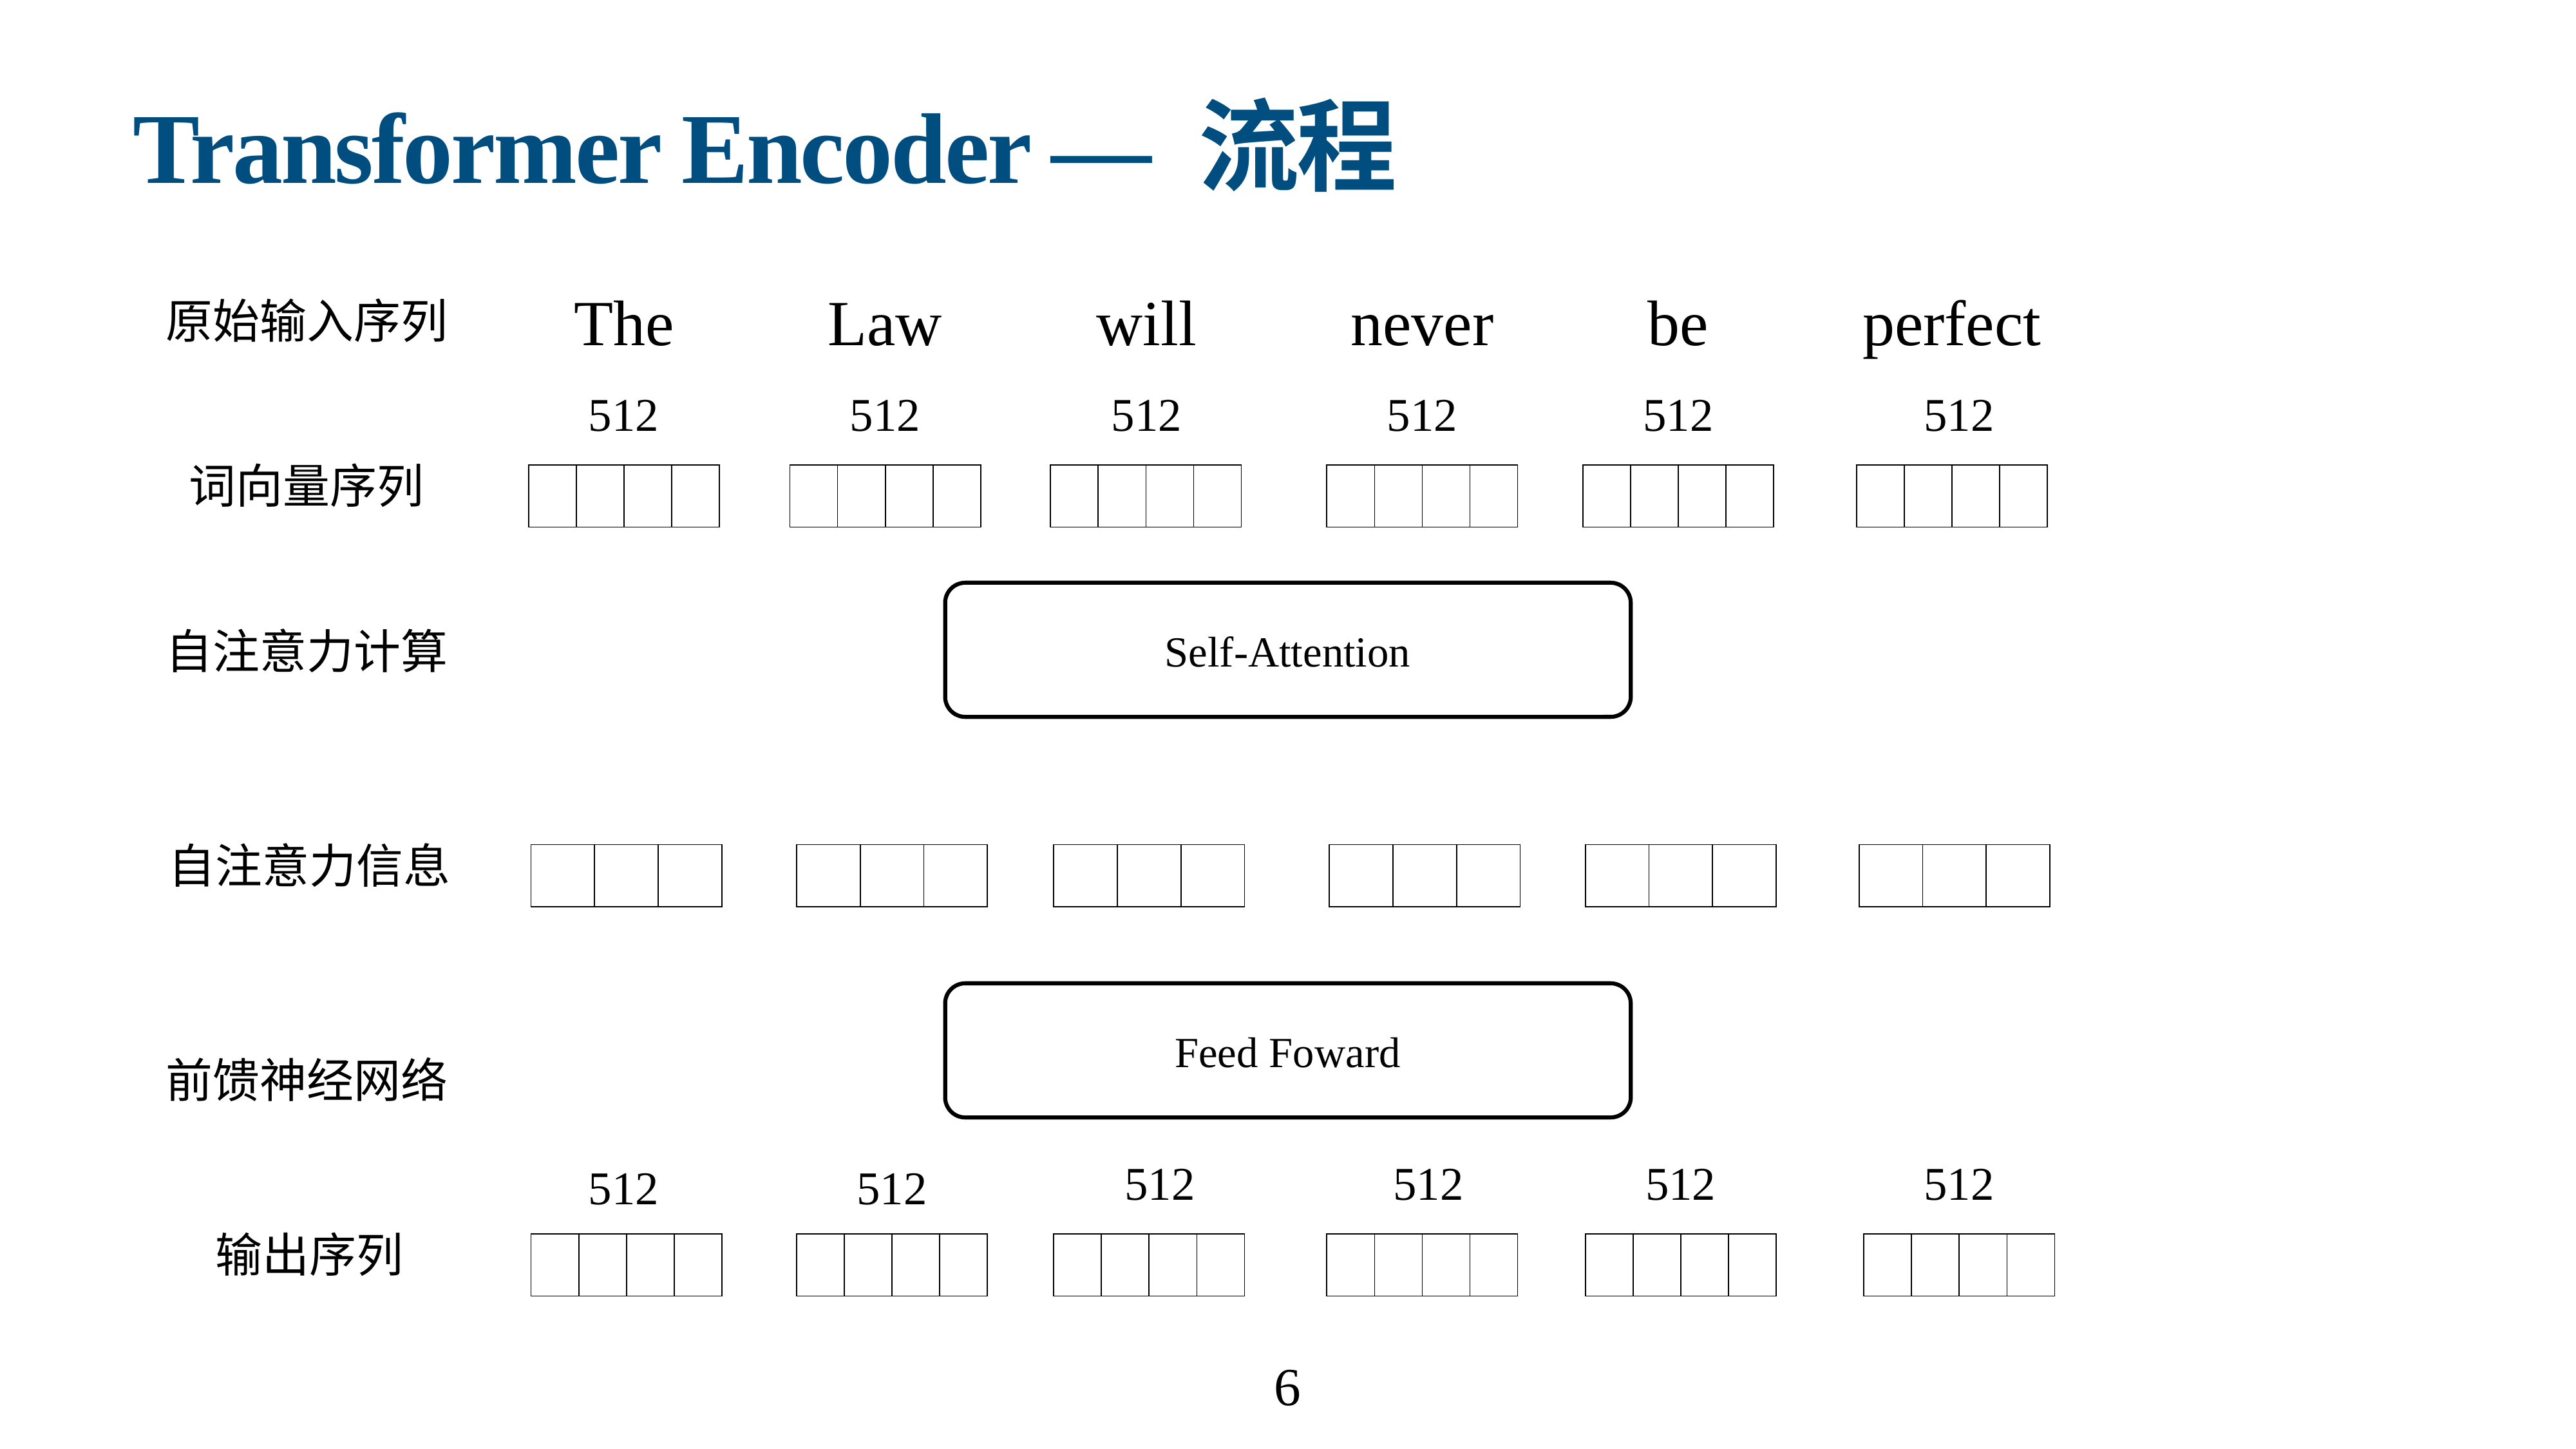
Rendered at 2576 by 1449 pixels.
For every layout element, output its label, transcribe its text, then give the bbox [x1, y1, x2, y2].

table_header [1051, 466, 1097, 527]
table_header [1631, 466, 1678, 527]
table_header [790, 466, 837, 527]
table_header [1150, 1235, 1197, 1296]
table_header [1729, 1235, 1776, 1296]
table_header [1118, 845, 1180, 906]
text_box 512 [1106, 379, 1188, 446]
table_header [1102, 1235, 1148, 1296]
table_header [1423, 466, 1470, 527]
table_header [861, 845, 923, 906]
text_box never [1345, 275, 1500, 364]
table_header [1423, 1235, 1470, 1296]
table_header [1634, 1235, 1680, 1296]
table_header [1586, 845, 1649, 906]
table_header [1857, 466, 1904, 527]
table_header [675, 1235, 721, 1296]
table_header [659, 845, 721, 906]
table_header [934, 466, 980, 527]
text_box 512 [583, 379, 665, 446]
text_box 原始输入序列 [160, 285, 453, 354]
text_box Feed Foward [945, 983, 1631, 1118]
table_header [838, 466, 885, 527]
table_header [1905, 466, 1951, 527]
table_header [1864, 1235, 1911, 1296]
text_box 512 [1637, 379, 1719, 446]
table_header [845, 1235, 891, 1296]
table_header [1394, 845, 1456, 906]
table_header [531, 1235, 578, 1296]
table_header [1727, 466, 1773, 527]
table_header [1584, 466, 1630, 527]
text_box 512 [1640, 1147, 1721, 1215]
table_header [893, 1235, 939, 1296]
table_header [1923, 845, 1985, 906]
table_header [1470, 1235, 1517, 1296]
table_header [886, 466, 933, 527]
table_header [797, 845, 860, 906]
table_header [1649, 845, 1712, 906]
table_header [580, 1235, 626, 1296]
table_header [1330, 845, 1392, 906]
text_box 自注意力信息 [162, 831, 456, 898]
table_header [940, 1235, 987, 1296]
text_box 512 [1119, 1147, 1201, 1215]
text_box Self-Attention [945, 582, 1631, 717]
text_box 6 [1268, 1346, 1307, 1422]
table_header [1960, 1235, 2007, 1296]
table_header [595, 845, 658, 906]
table_header [531, 845, 594, 906]
table_header [2000, 466, 2047, 527]
table_header [1586, 1235, 1633, 1296]
title Transformer Encoder — 流程 [127, 100, 2449, 252]
table_header [1327, 1235, 1374, 1296]
text_box Law [822, 275, 948, 364]
table_header [1713, 845, 1776, 906]
text_box 512 [844, 379, 926, 446]
table_header [924, 845, 987, 906]
text_box 前馈神经网络 [160, 1045, 453, 1113]
table_header [625, 466, 671, 527]
text_box 词向量序列 [184, 451, 430, 518]
table_header [1860, 845, 1922, 906]
table_header [1054, 845, 1117, 906]
text_box 512 [1918, 1147, 2000, 1215]
table_header [1470, 466, 1517, 527]
table_header [1146, 466, 1193, 527]
table_header [627, 1235, 674, 1296]
text_box The [568, 275, 679, 364]
text_box 输出序列 [209, 1220, 409, 1287]
table_header [1194, 466, 1241, 527]
table_header [1327, 466, 1374, 527]
text_box 512 [851, 1152, 933, 1220]
text_box 512 [583, 1152, 665, 1220]
text_box 512 [1918, 379, 2000, 446]
table_header [1182, 845, 1244, 906]
table_header [1457, 845, 1520, 906]
table_header [1953, 466, 1999, 527]
text_box 自注意力计算 [160, 616, 453, 684]
table_header [2007, 1235, 2054, 1296]
table_header [1987, 845, 2049, 906]
table_header [1375, 466, 1422, 527]
table_header [797, 1235, 844, 1296]
table_header [672, 466, 719, 527]
table_header [529, 466, 576, 527]
table_header [1099, 466, 1146, 527]
text_box 512 [1387, 1147, 1470, 1215]
table_header [1912, 1235, 1958, 1296]
table_header [1679, 466, 1725, 527]
text_box perfect [1857, 275, 2047, 364]
text_box be [1642, 275, 1714, 364]
table_header [1054, 1235, 1101, 1296]
text_box will [1091, 275, 1202, 364]
table_header [577, 466, 623, 527]
text_box 512 [1381, 379, 1463, 446]
table_header [1197, 1235, 1244, 1296]
table_header [1681, 1235, 1728, 1296]
table_header [1375, 1235, 1422, 1296]
